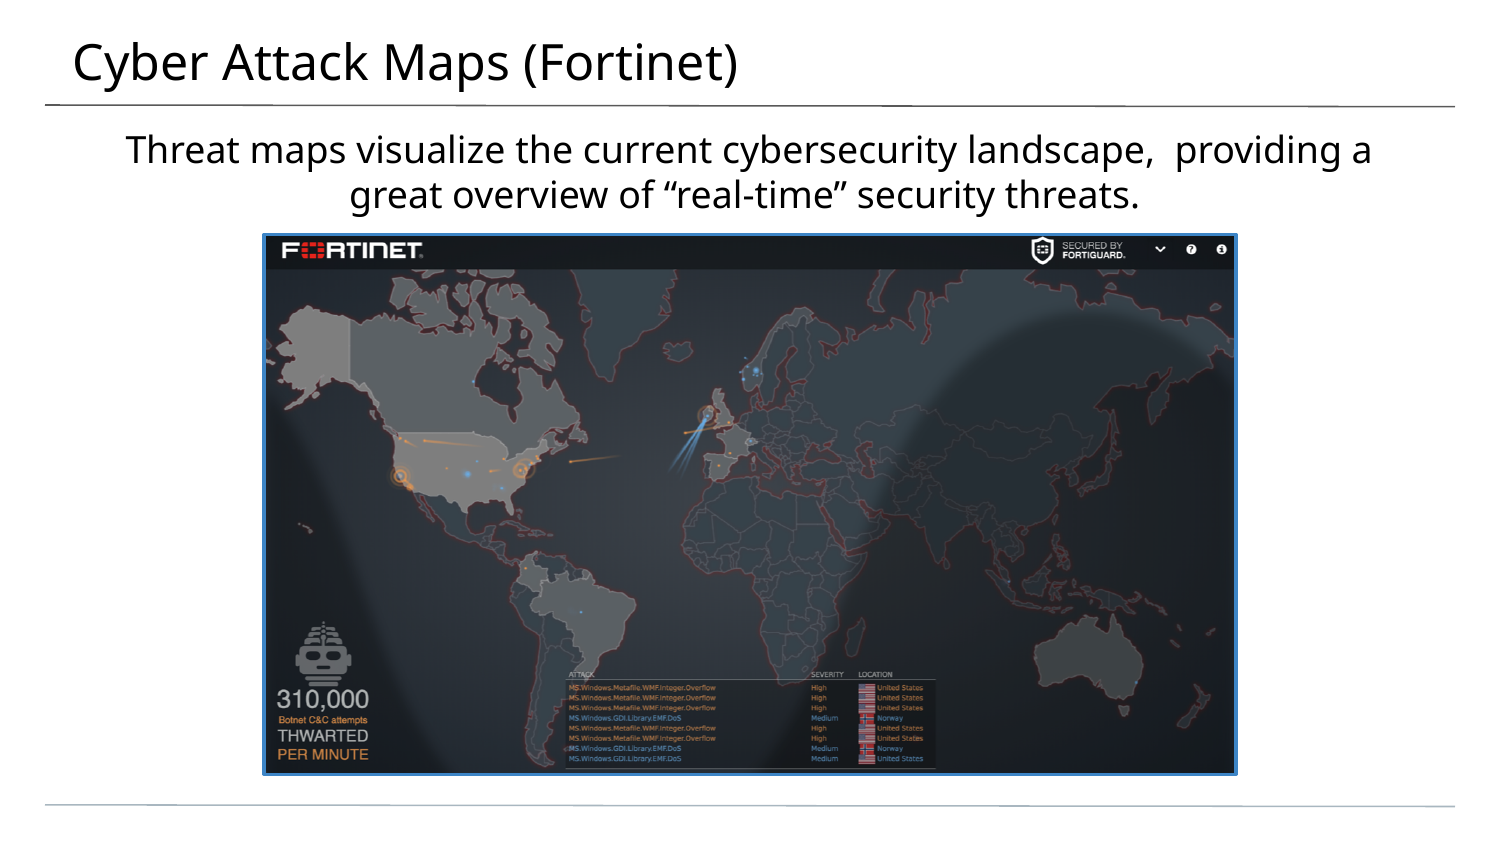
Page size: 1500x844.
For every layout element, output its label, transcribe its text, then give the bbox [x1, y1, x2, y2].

title Cyber Attack Maps (Fortinet) [0, 0, 1500, 88]
subtitle Threat maps visualize the current cybersecurity landscape, providing a great overview of “real-time” security threats. [0, 110, 1500, 171]
picture [265, 235, 1235, 773]
